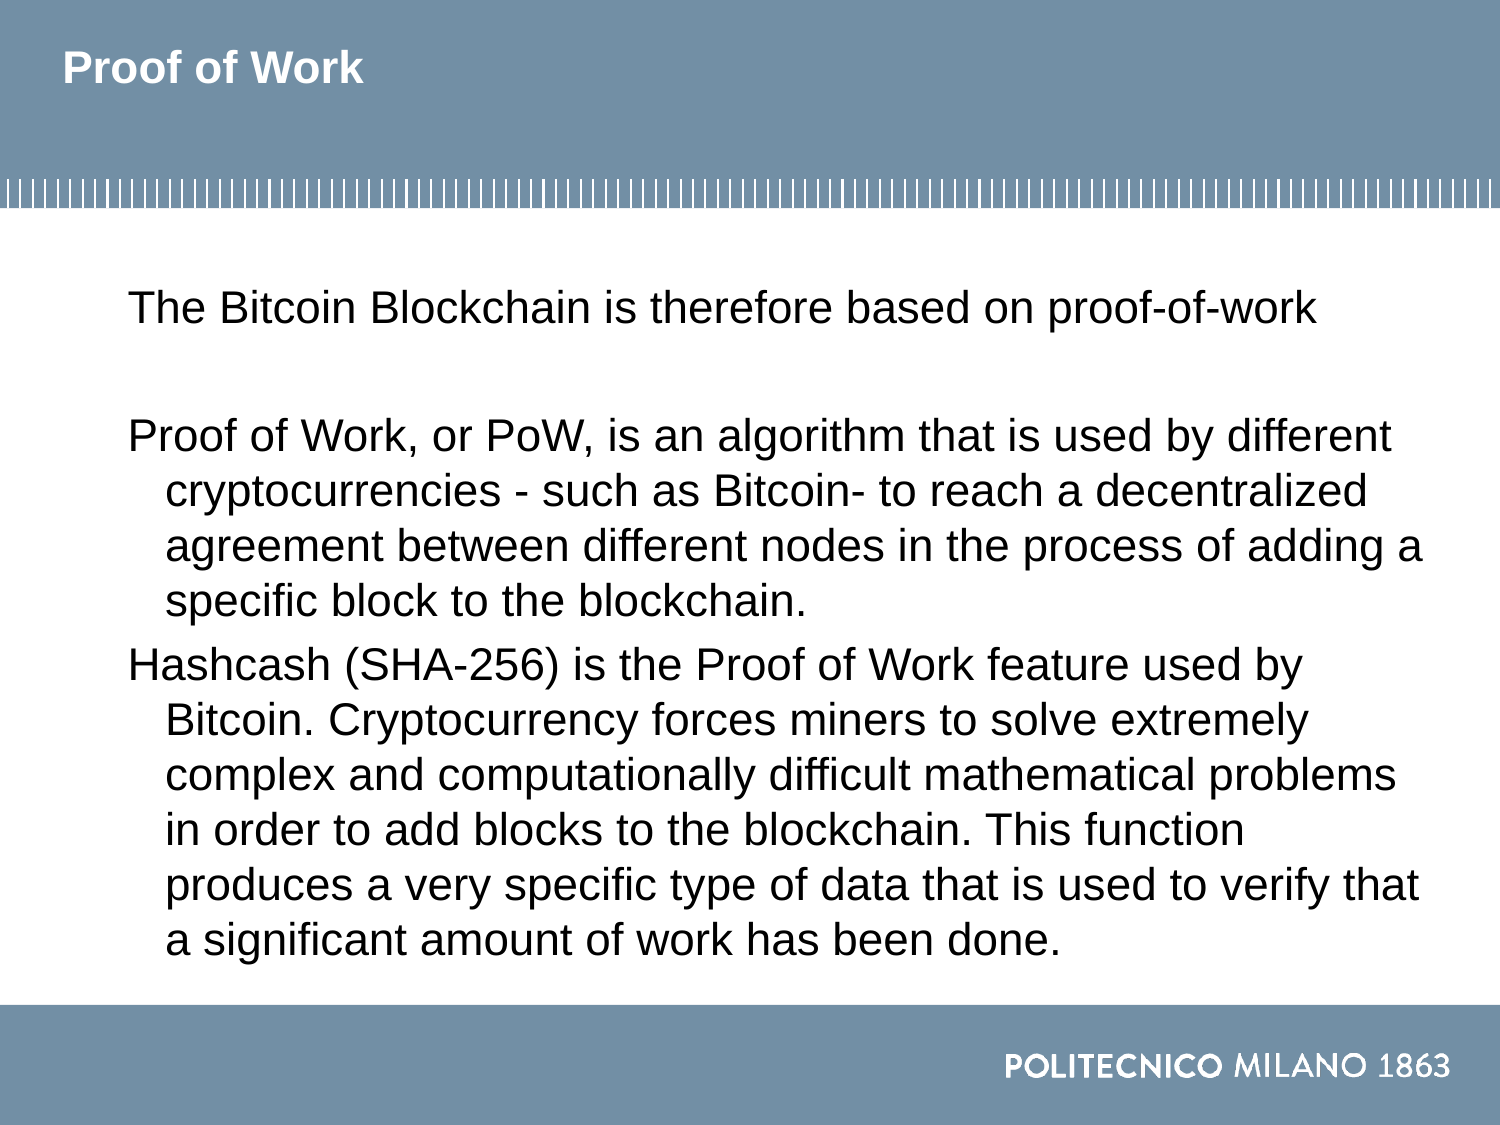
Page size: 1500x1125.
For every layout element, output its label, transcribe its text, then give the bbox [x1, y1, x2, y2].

title Proof of Work [47, 22, 1455, 161]
list The Bitcoin Blockchain is therefore based on proof-of-work Proof of Work, or PoW, is an algorithm that is used by different cryptocurrencies - such as Bitcoin- to reach a decentralized agreement between different nodes in the process of adding a specific block to the blockchain. Hashcash (SHA-256) is the Proof of Work feature used by Bitcoin. Cryptocurrency forces miners to solve extremely complex and computationally difficult mathematical problems in order to add blocks to the blockchain. This function produces a very specific type of data that is used to verify that a significant amount of work has been done. [75, 262, 1441, 1005]
picture [999, 1041, 1456, 1089]
